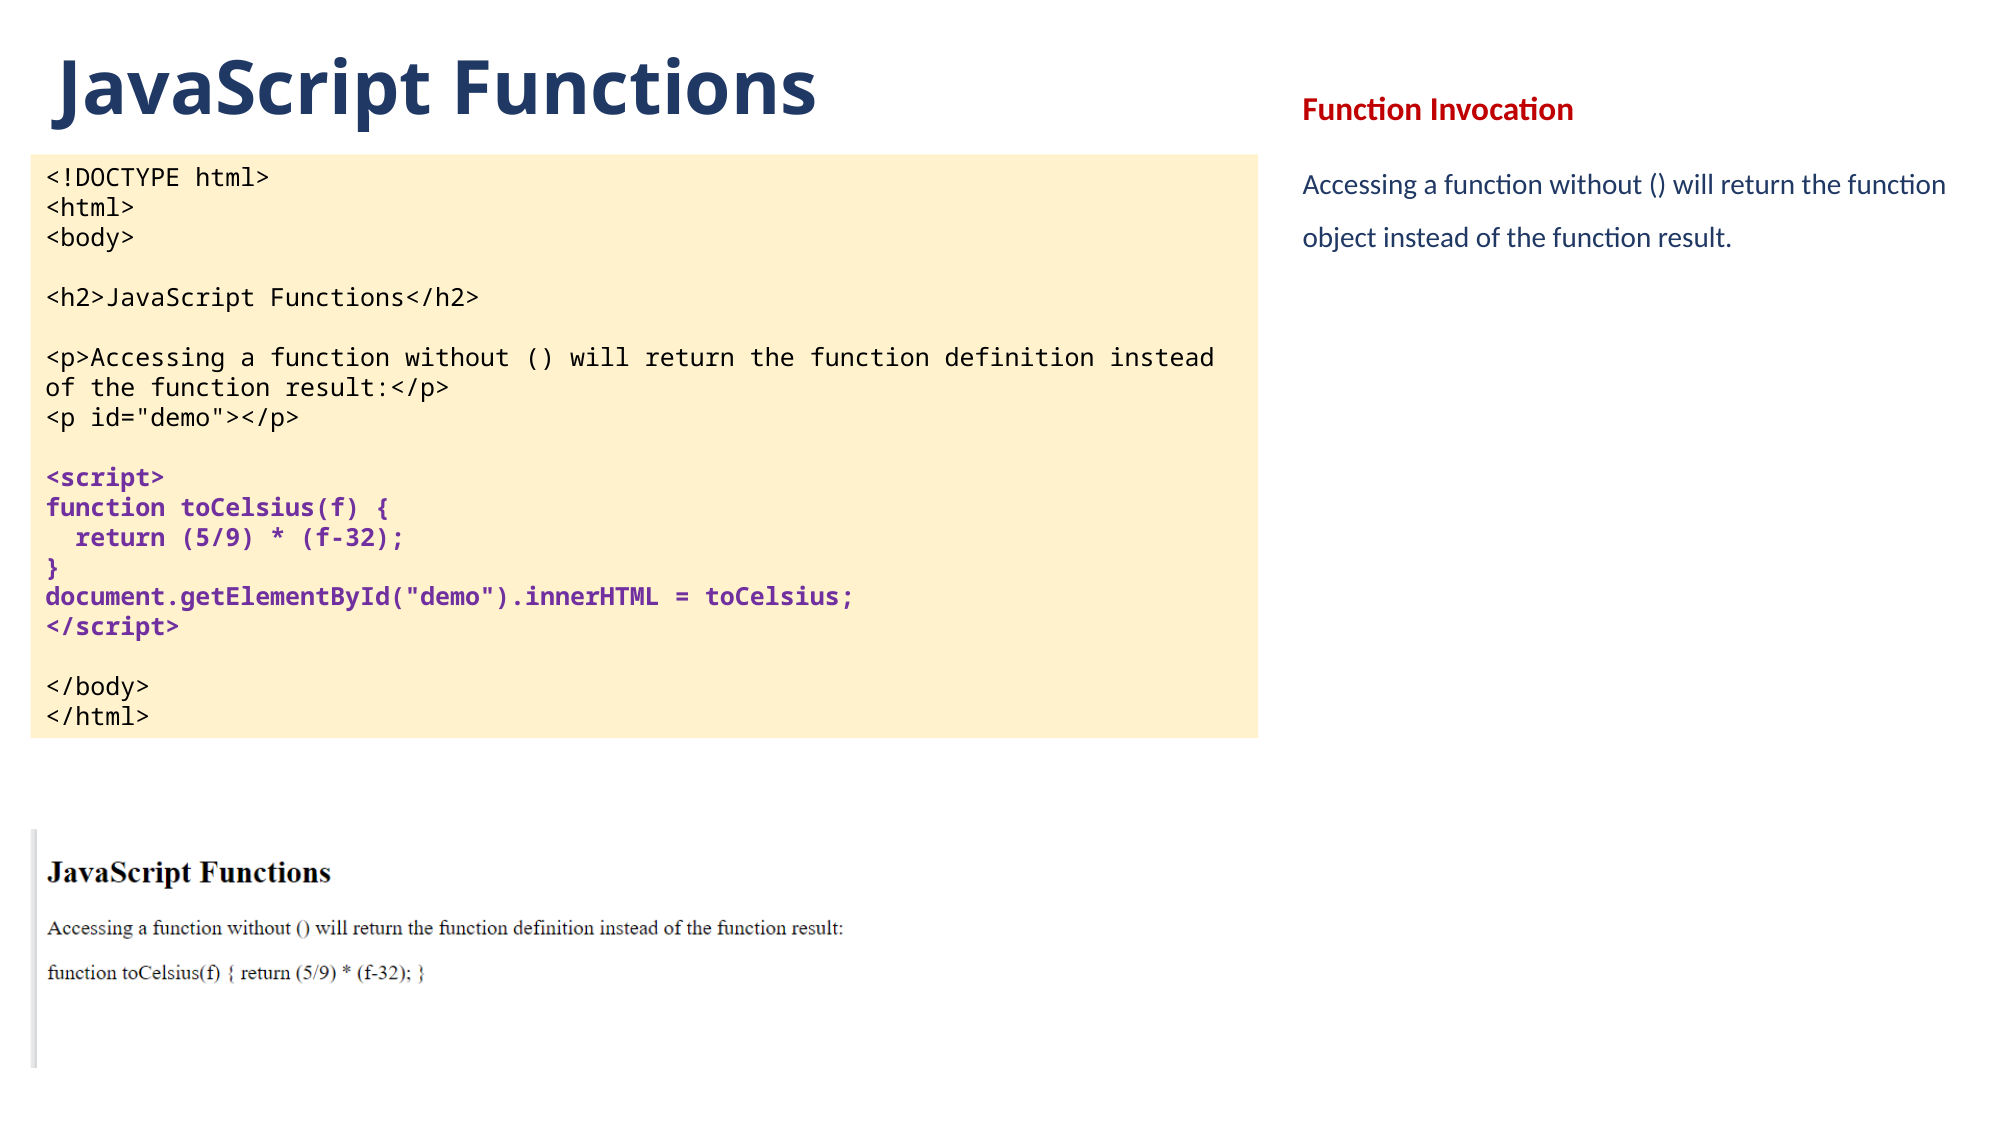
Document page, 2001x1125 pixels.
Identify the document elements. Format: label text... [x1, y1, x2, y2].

text_box <!DOCTYPE html> <html> <body> <h2>JavaScript Functions</h2> <p>Accessing a function without () will return the function definition instead of the function result:</p> <p id="demo"></p> <script> function toCelsius(f) { return (5/9) * (f-32); } document.getElementById("demo").innerHTML = toCelsius; </script> </body> </html> [30, 154, 1259, 738]
list Function Invocation Accessing a function without () will return the function object instead of the function result. [1287, 59, 1970, 1088]
picture [30, 829, 969, 1068]
title JavaScript Functions [42, 26, 1000, 154]
